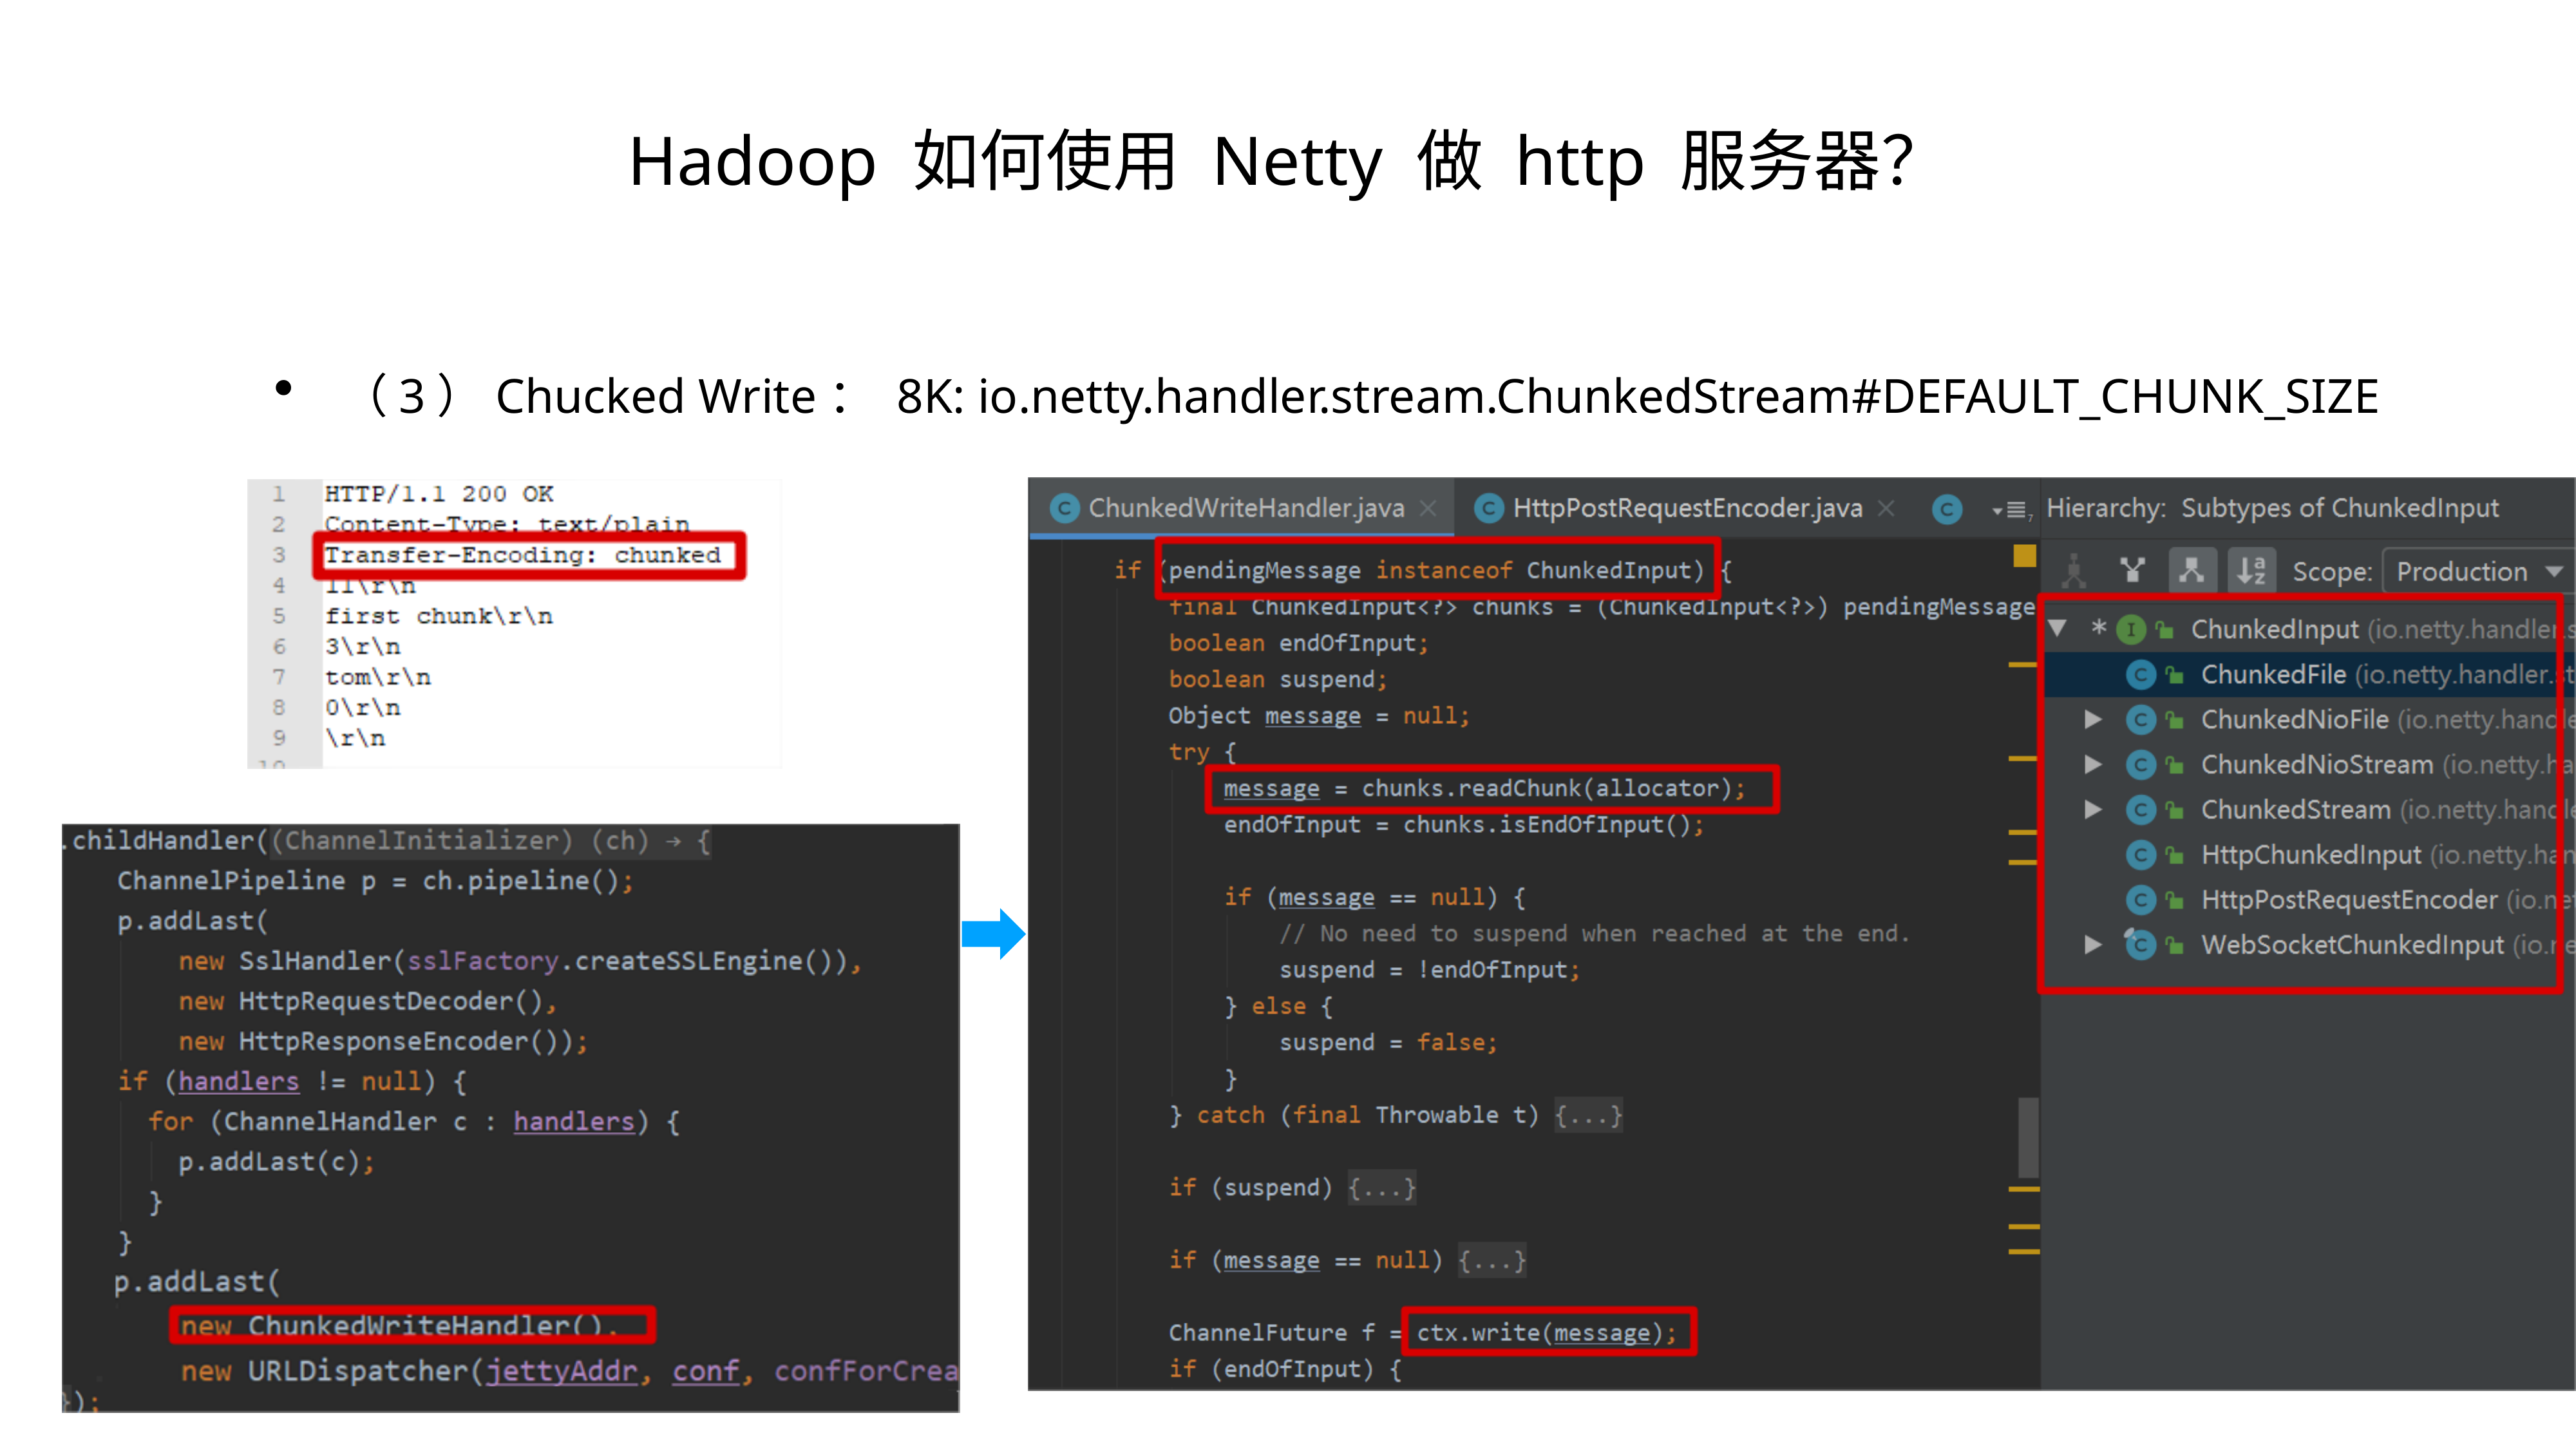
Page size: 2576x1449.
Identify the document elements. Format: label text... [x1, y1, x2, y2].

picture [247, 479, 782, 769]
text_box [961, 908, 1027, 960]
picture [1028, 477, 2576, 1391]
title Hadoop 如何使用 Netty 做 http 服务器？ [178, 37, 2398, 279]
list （3）Chucked Write： 8K: io.netty.handler.stream.ChunkedStream#DEFAULT_CHUNK_SIZE [268, 332, 2576, 1316]
picture [62, 823, 960, 1413]
